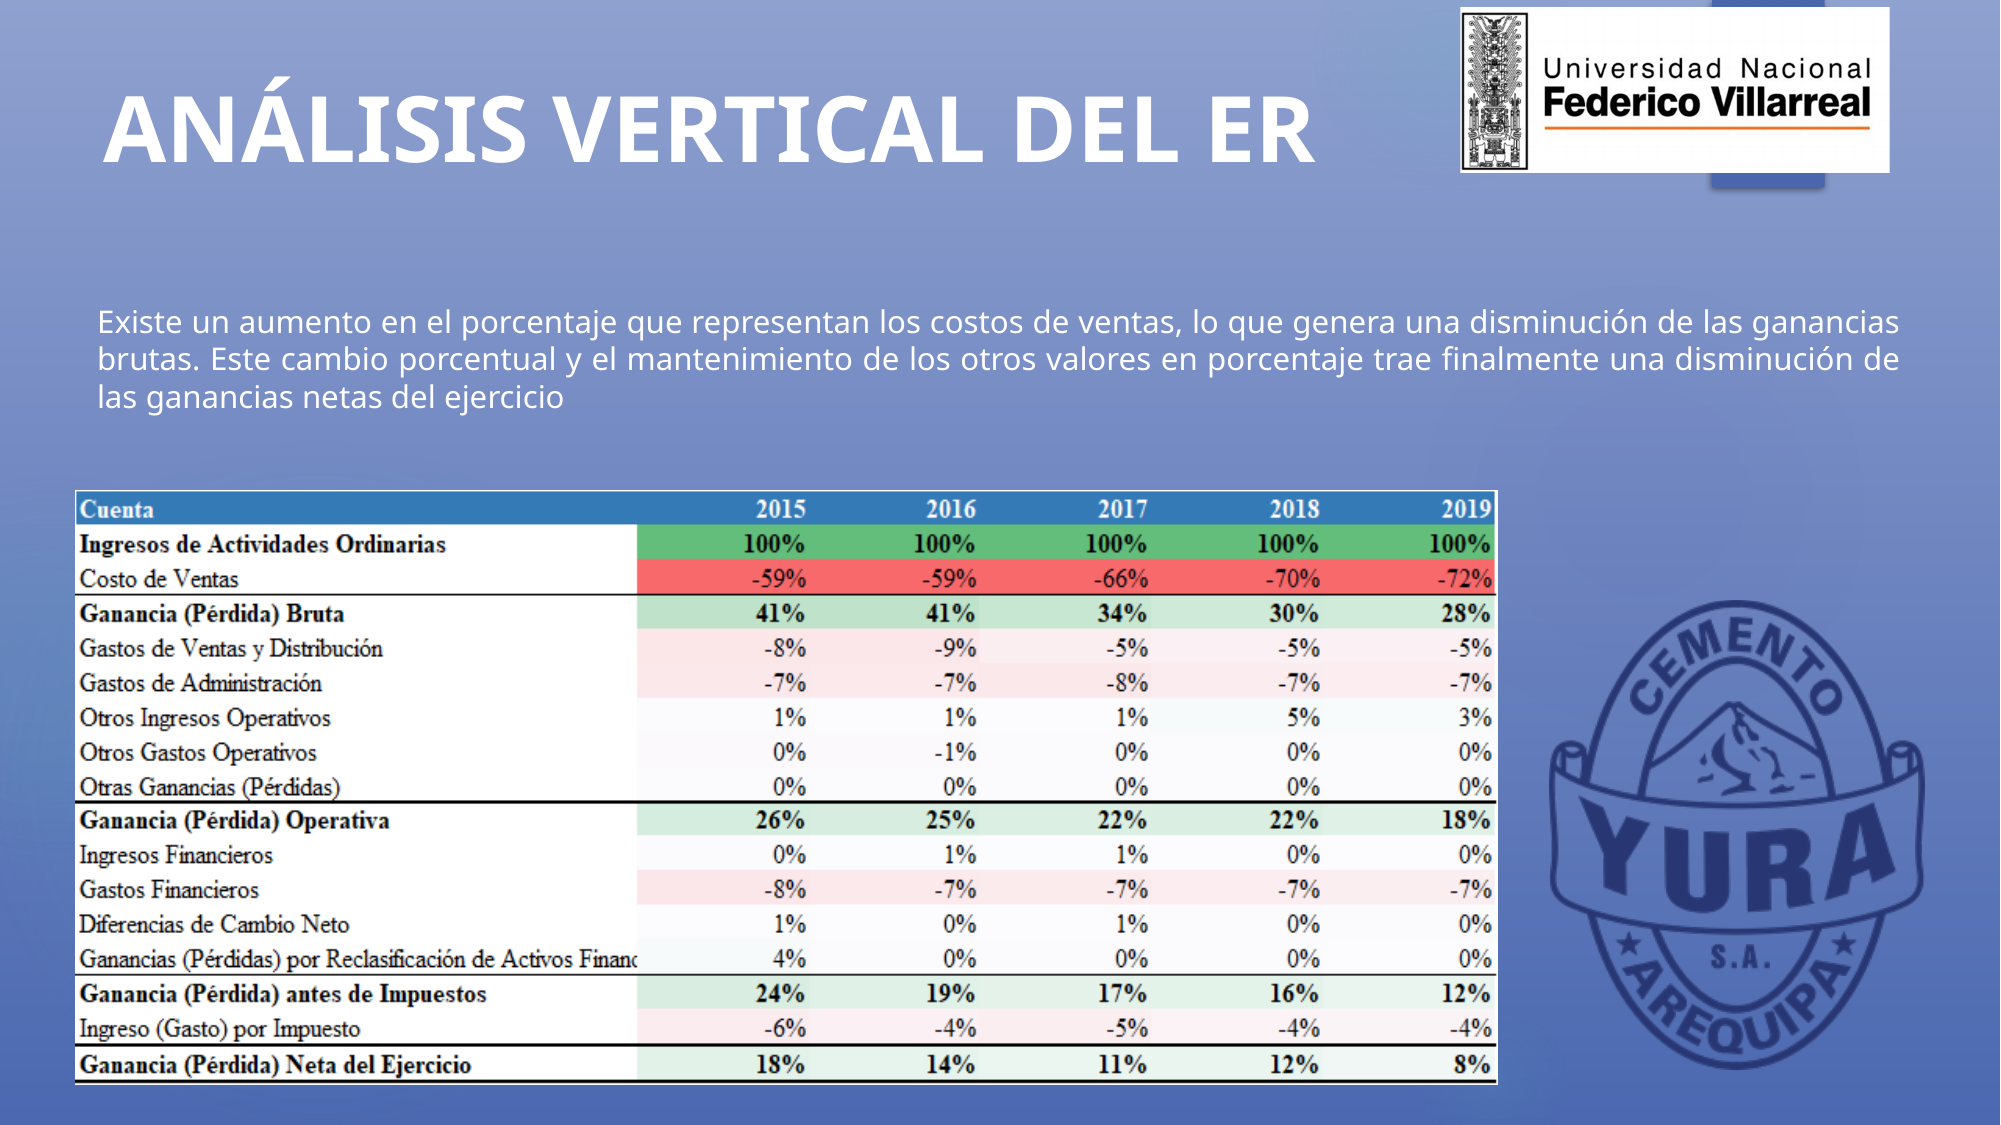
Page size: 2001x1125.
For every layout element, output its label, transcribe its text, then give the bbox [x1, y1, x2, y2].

title ANÁLISIS VERTICAL DEL ER [88, 55, 1677, 189]
picture [0, 437, 1925, 1125]
picture [1312, 0, 1890, 173]
text_box Existe un aumento en el porcentaje que representan los costos de ventas, lo que genera una disminución de las ganancias brutas. Este cambio porcentual y el mantenimiento de los otros valores en porcentaje trae finalmente una disminución de las ganancias netas del ejercicio [82, 259, 1918, 597]
